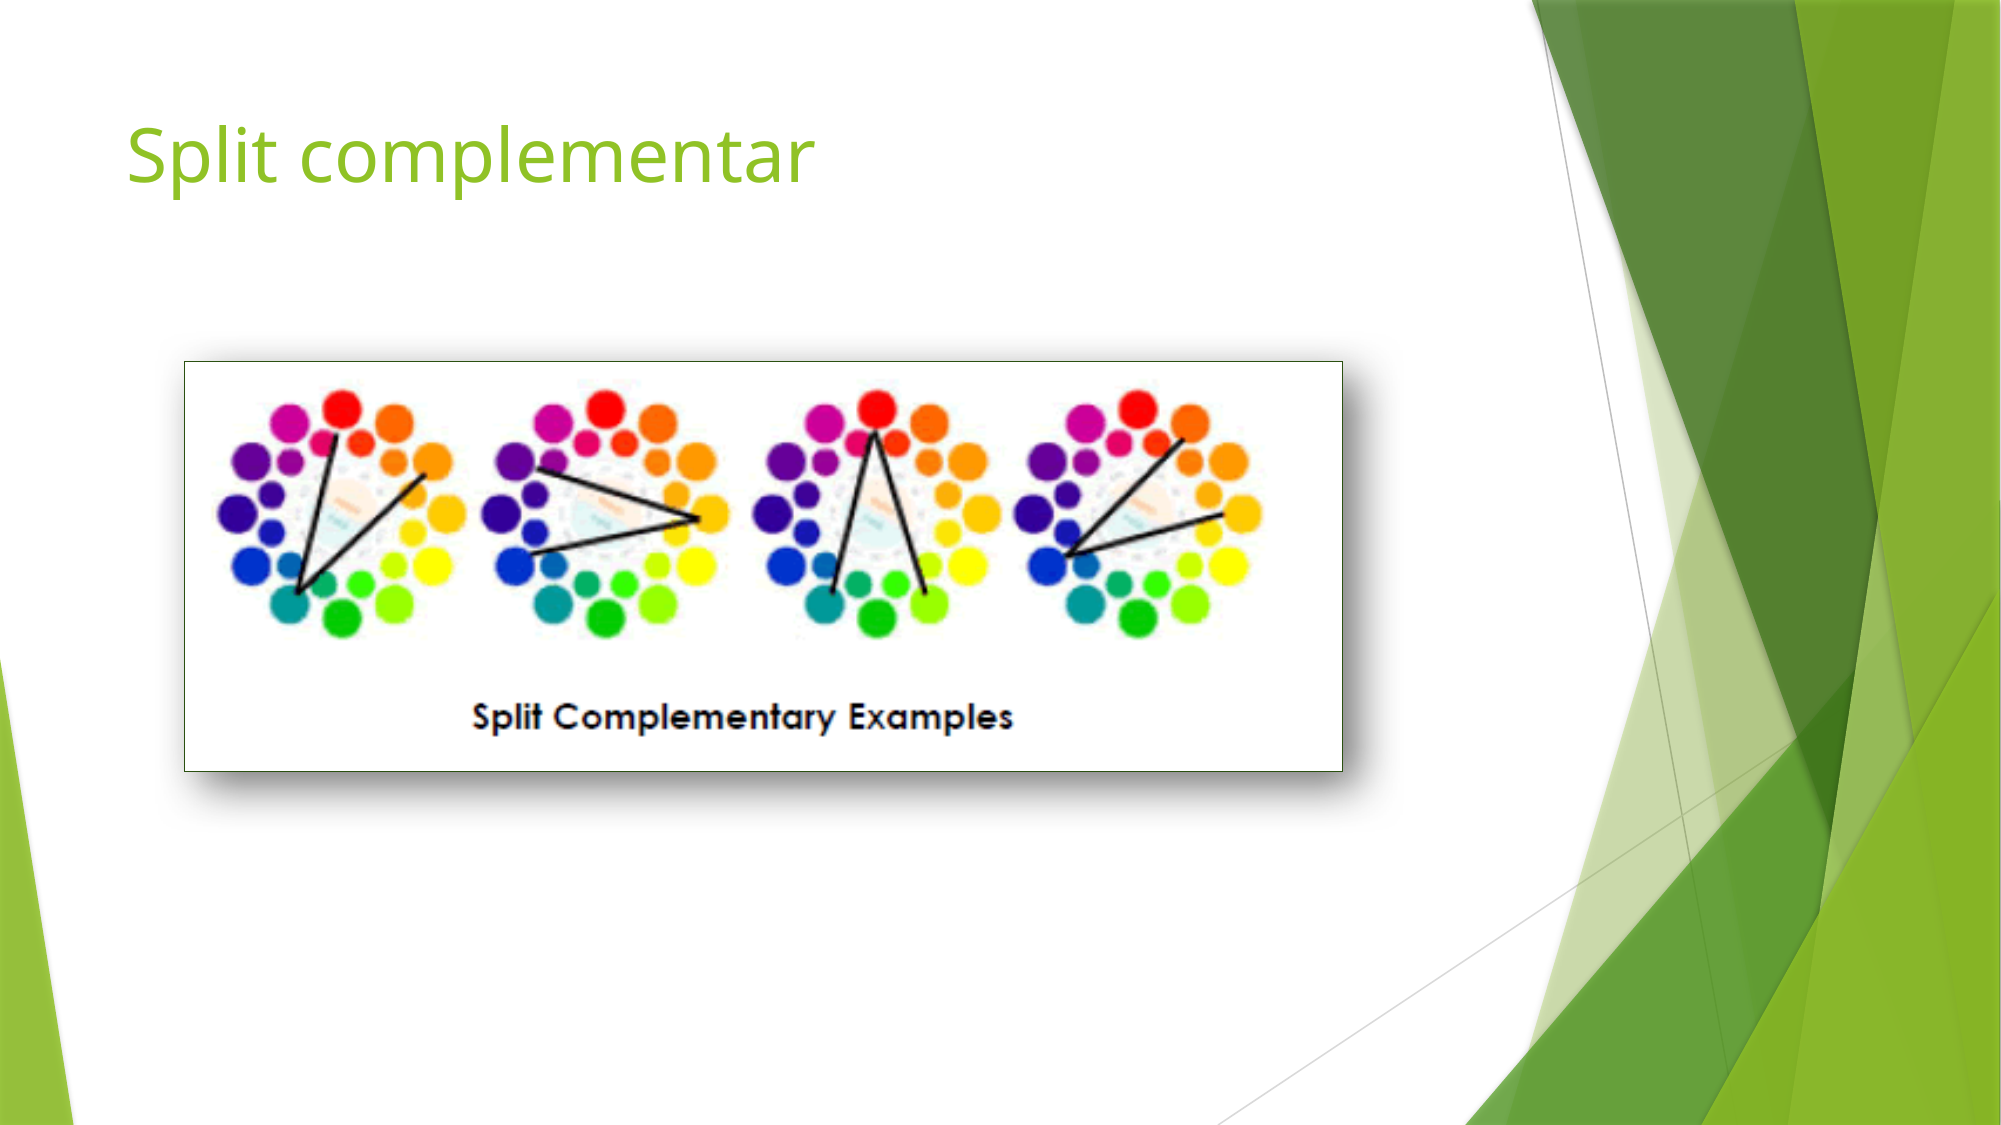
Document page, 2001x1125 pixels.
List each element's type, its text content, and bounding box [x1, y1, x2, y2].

title Split complementar [111, 99, 1522, 317]
picture [184, 361, 1344, 773]
